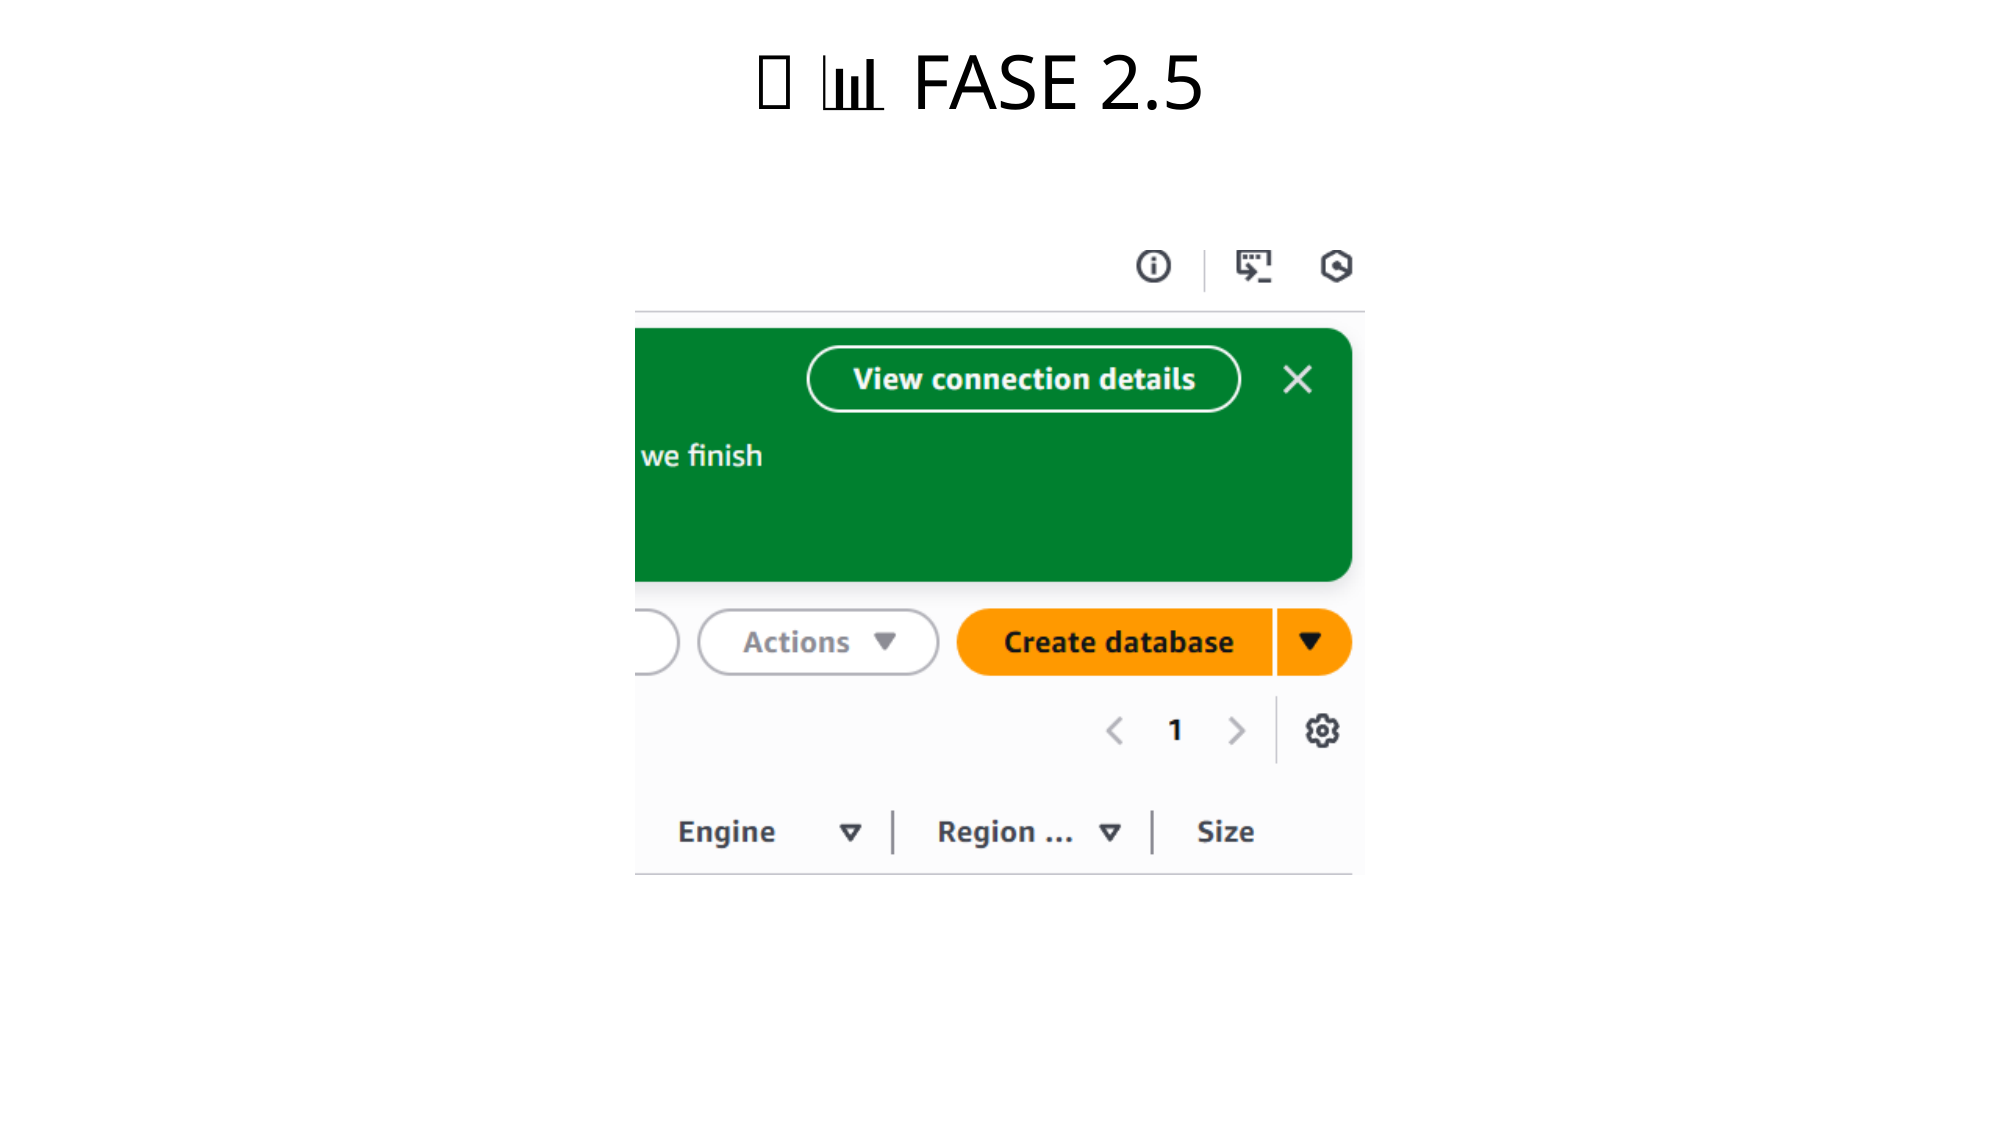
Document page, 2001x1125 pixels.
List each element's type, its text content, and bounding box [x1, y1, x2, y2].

picture [634, 250, 1366, 875]
title ✅ 📊 FASE 2.5 [47, 19, 1911, 145]
